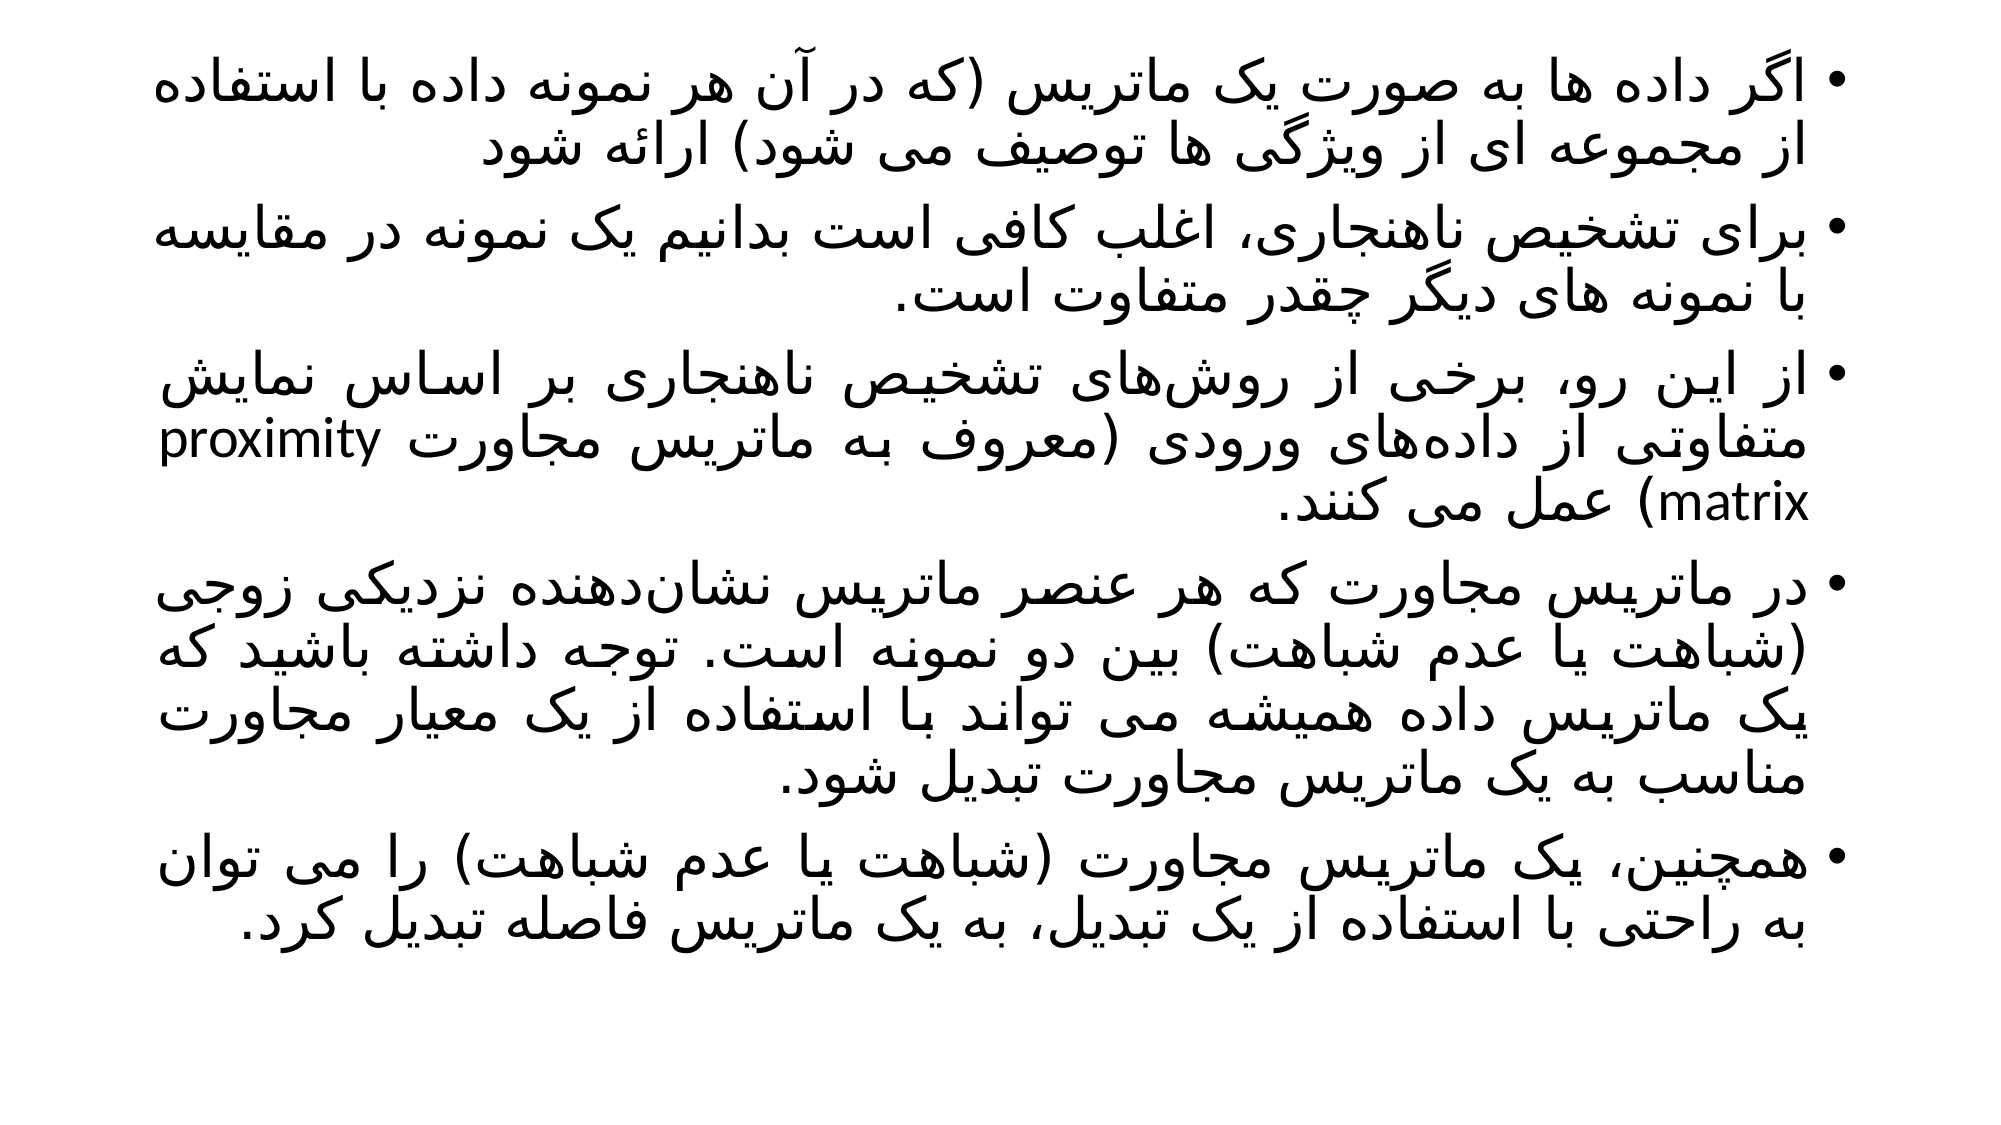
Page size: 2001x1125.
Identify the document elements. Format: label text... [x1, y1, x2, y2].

list اگر داده ها به صورت یک ماتریس (که در آن هر نمونه داده با استفاده از مجموعه ای از ویژگی ها توصیف می شود) ارائه شود برای تشخیص ناهنجاری، اغلب کافی است بدانیم یک نمونه در مقایسه با نمونه های دیگر چقدر متفاوت است. از این رو، برخی از روش‌های تشخیص ناهنجاری بر اساس نمایش متفاوتی از داده‌های ورودی (معروف به ماتریس مجاورت proximity matrix) عمل می کنند. در ماتریس مجاورت که هر عنصر ماتریس نشان‌دهنده نزدیکی زوجی (شباهت یا عدم شباهت) بین دو نمونه است. توجه داشته باشید که یک ماتریس داده همیشه می تواند با استفاده از یک معیار مجاورت مناسب به یک ماتریس مجاورت تبدیل شود. همچنین، یک ماتریس مجاورت (شباهت یا عدم شباهت) را می توان به راحتی با استفاده از یک تبدیل، به یک ماتریس فاصله تبدیل کرد. [137, 43, 1863, 1014]
